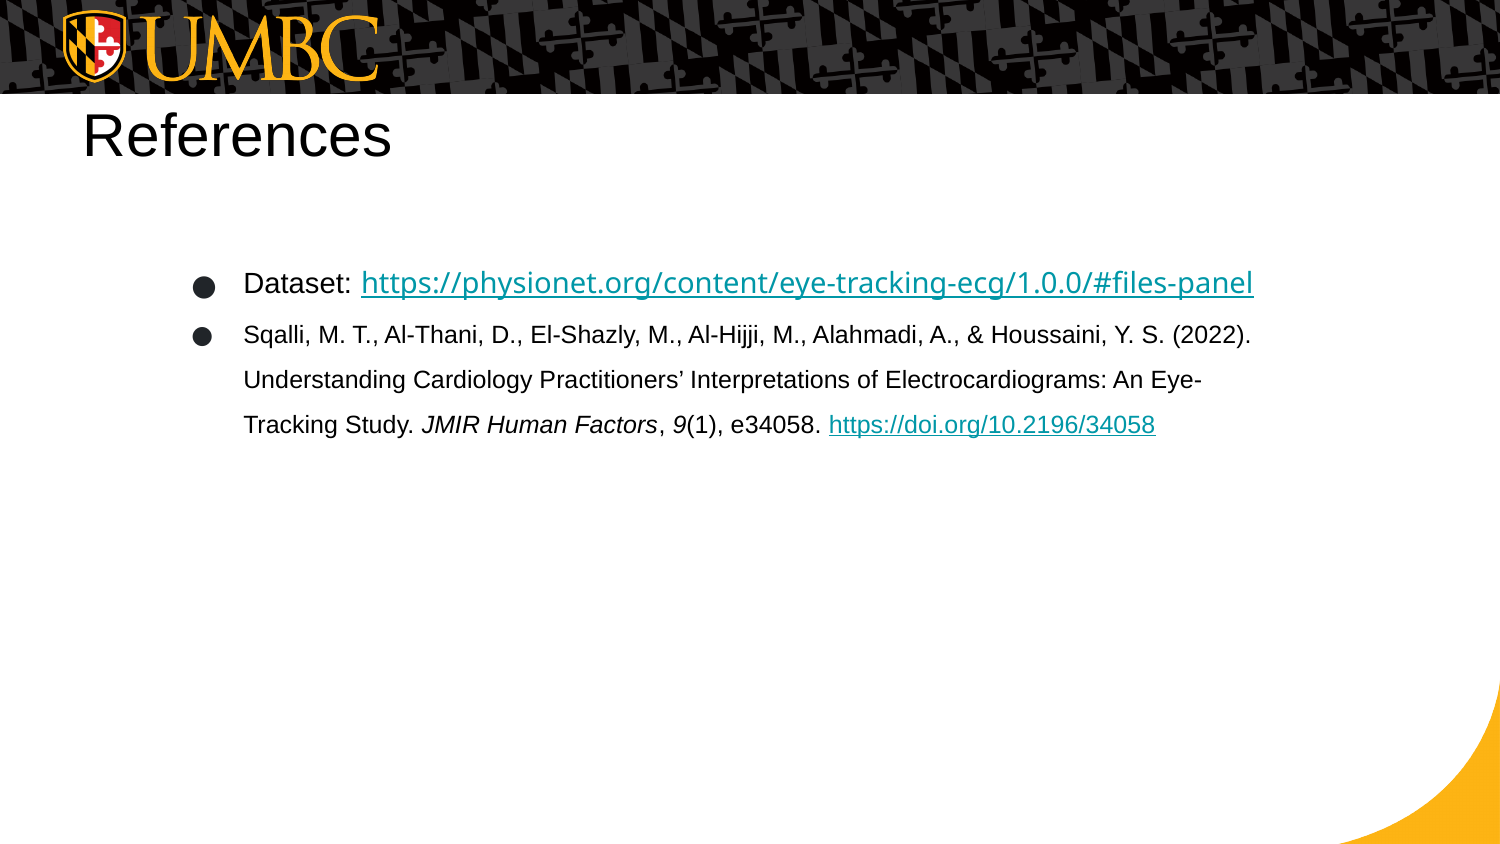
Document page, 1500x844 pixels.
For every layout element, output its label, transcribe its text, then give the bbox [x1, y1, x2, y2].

text_box [169, 215, 1341, 731]
title References [51, 93, 1449, 184]
text_box Dataset: https://physionet.org/content/eye-tracking-ecg/1.0.0/#files-panel Sqalli, M. T., Al-Thani, D., El‐Shazly, M., Al-Hijji, M., Alahmadi, A., & Houssaini, Y. S. (2022). Understanding Cardiology Practitioners’ Interpretations of Electrocardiograms: An Eye-Tracking Study. JMIR Human Factors, 9(1), e34058. https://doi.org/10.2196/34058 [153, 229, 1310, 770]
picture [1338, 679, 1500, 844]
picture [0, 0, 1500, 94]
